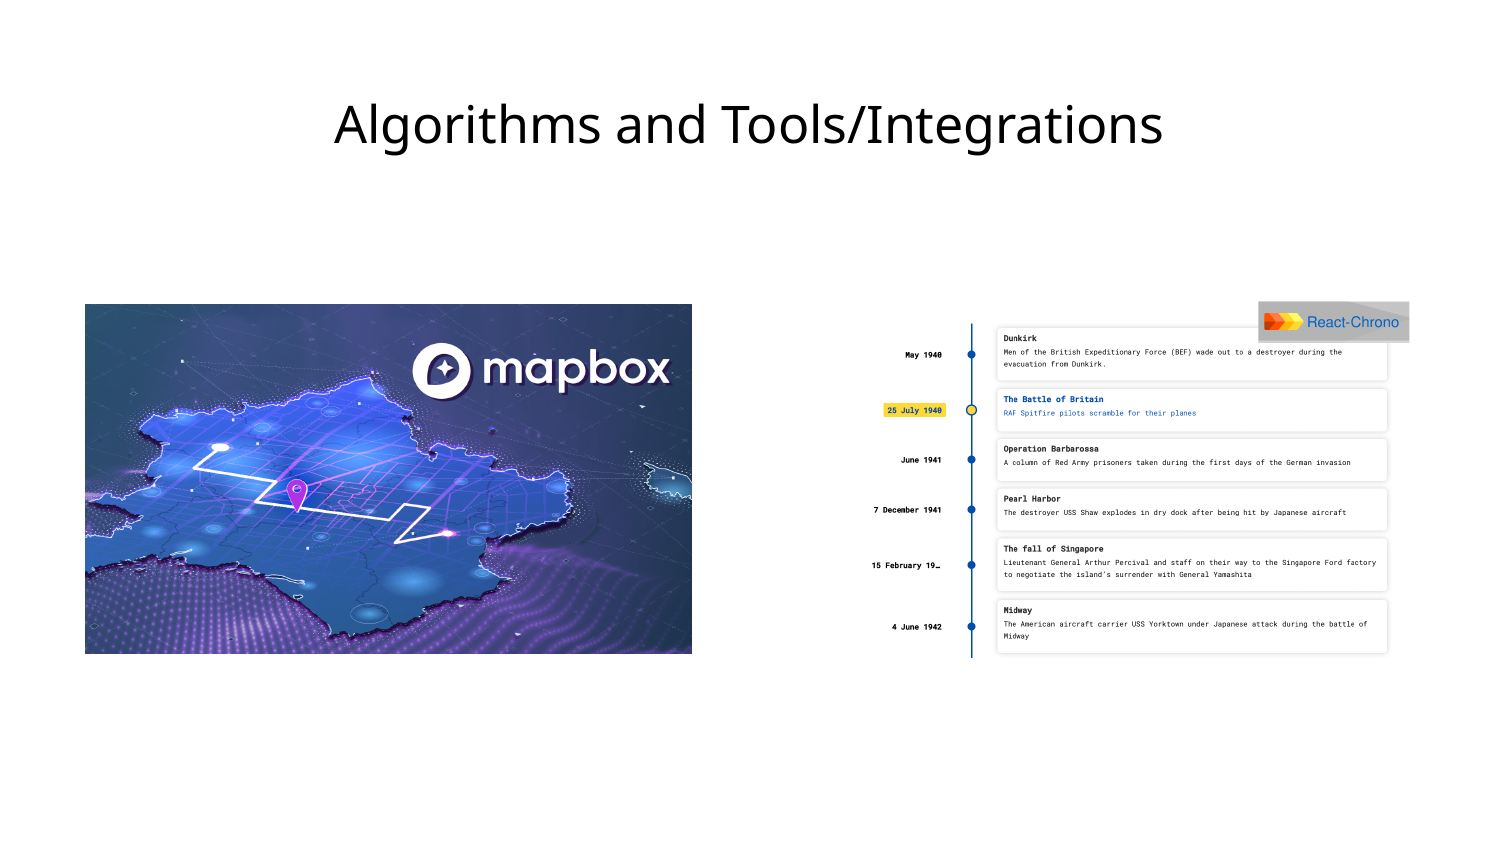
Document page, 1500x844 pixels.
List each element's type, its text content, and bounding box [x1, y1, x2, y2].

title Algorithms and Tools/Integrations [51, 72, 1449, 174]
picture [85, 304, 692, 655]
picture [845, 301, 1410, 658]
